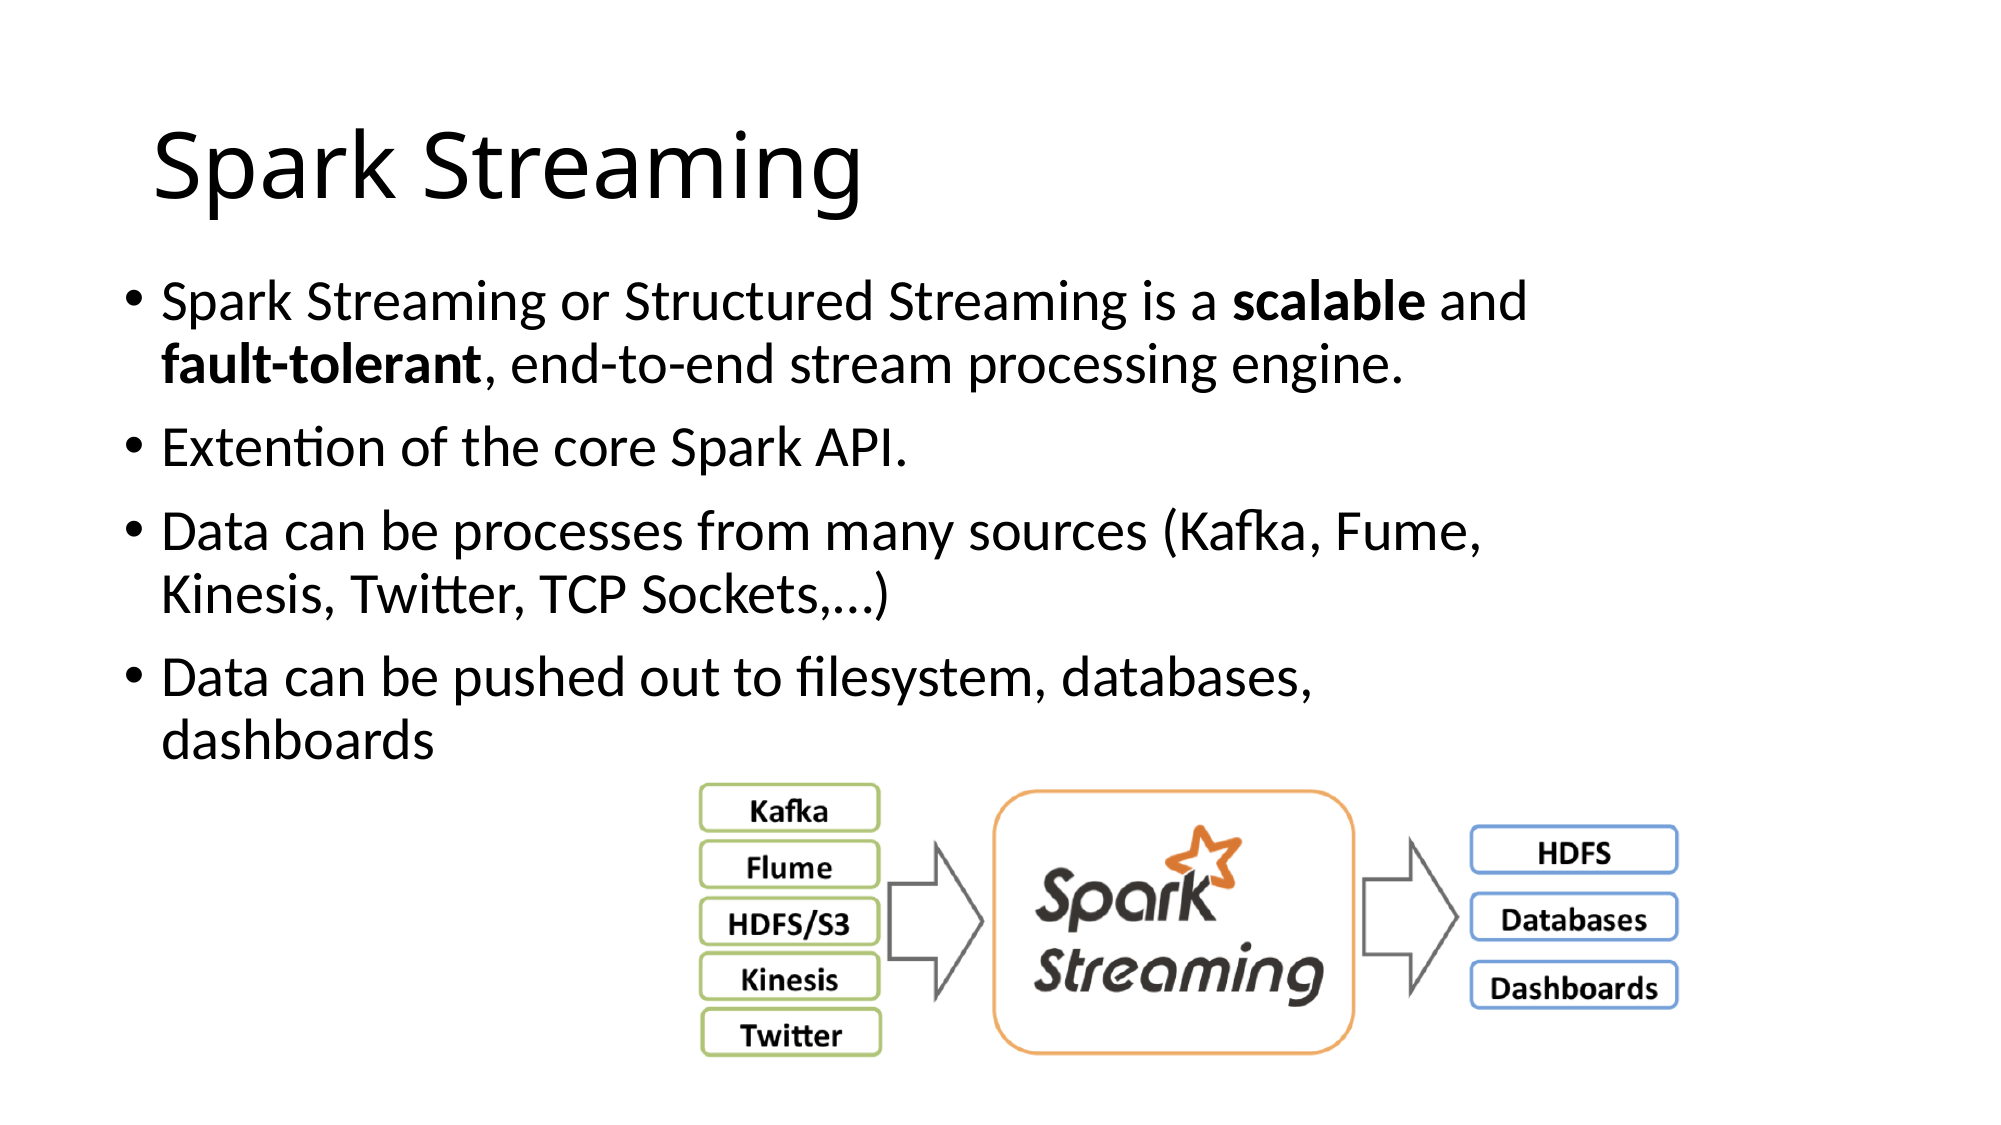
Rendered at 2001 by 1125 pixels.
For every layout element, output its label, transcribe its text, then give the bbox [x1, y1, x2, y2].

title Spark Streaming [137, 59, 1492, 262]
list Spark Streaming or Structured Streaming is a scalable and fault-tolerant, end-to-end stream processing engine. Extention of the core Spark API. Data can be processes from many sources (Kafka, Fume, Kinesis, Twitter, TCP Sockets,…) Data can be pushed out to filesystem, databases, dashboards [108, 262, 1548, 977]
picture [654, 751, 1727, 1103]
